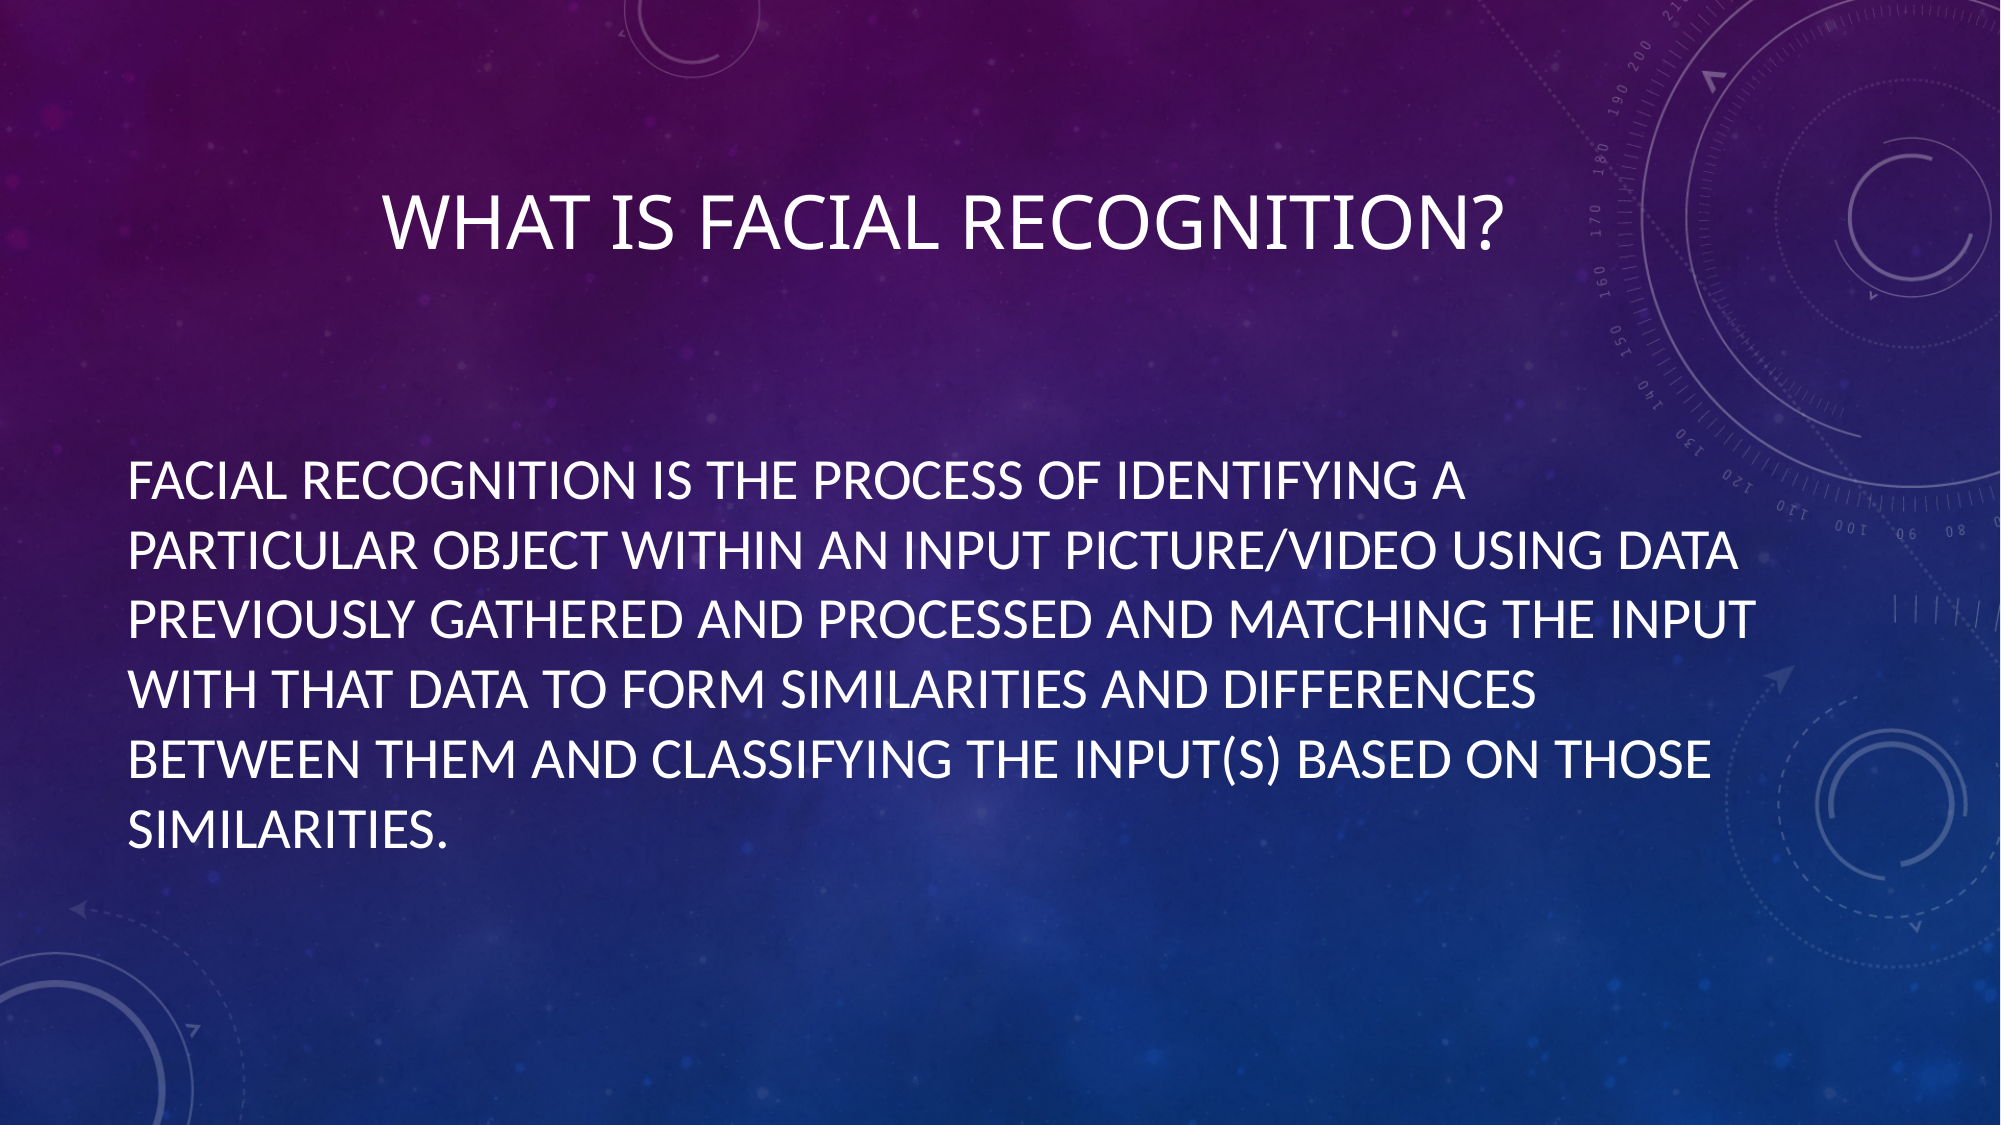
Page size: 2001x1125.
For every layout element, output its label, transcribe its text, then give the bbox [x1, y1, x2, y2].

title WHAT IS FACIAL RECOGNITION? [112, 99, 1775, 339]
picture [0, 0, 2001, 1125]
list FACIAL RECOGNITION IS THE PROCESS OF IDENTIFYING A PARTICULAR OBJECT WITHIN AN INPUT PICTURE/VIDEO USING DATA PREVIOUSLY GATHERED AND PROCESSED AND MATCHING THE INPUT WITH THAT DATA TO FORM SIMILARITIES AND DIFFERENCES BETWEEN THEM AND CLASSIFYING THE INPUT(S) BASED ON THOSE SIMILARITIES. [112, 351, 1775, 950]
